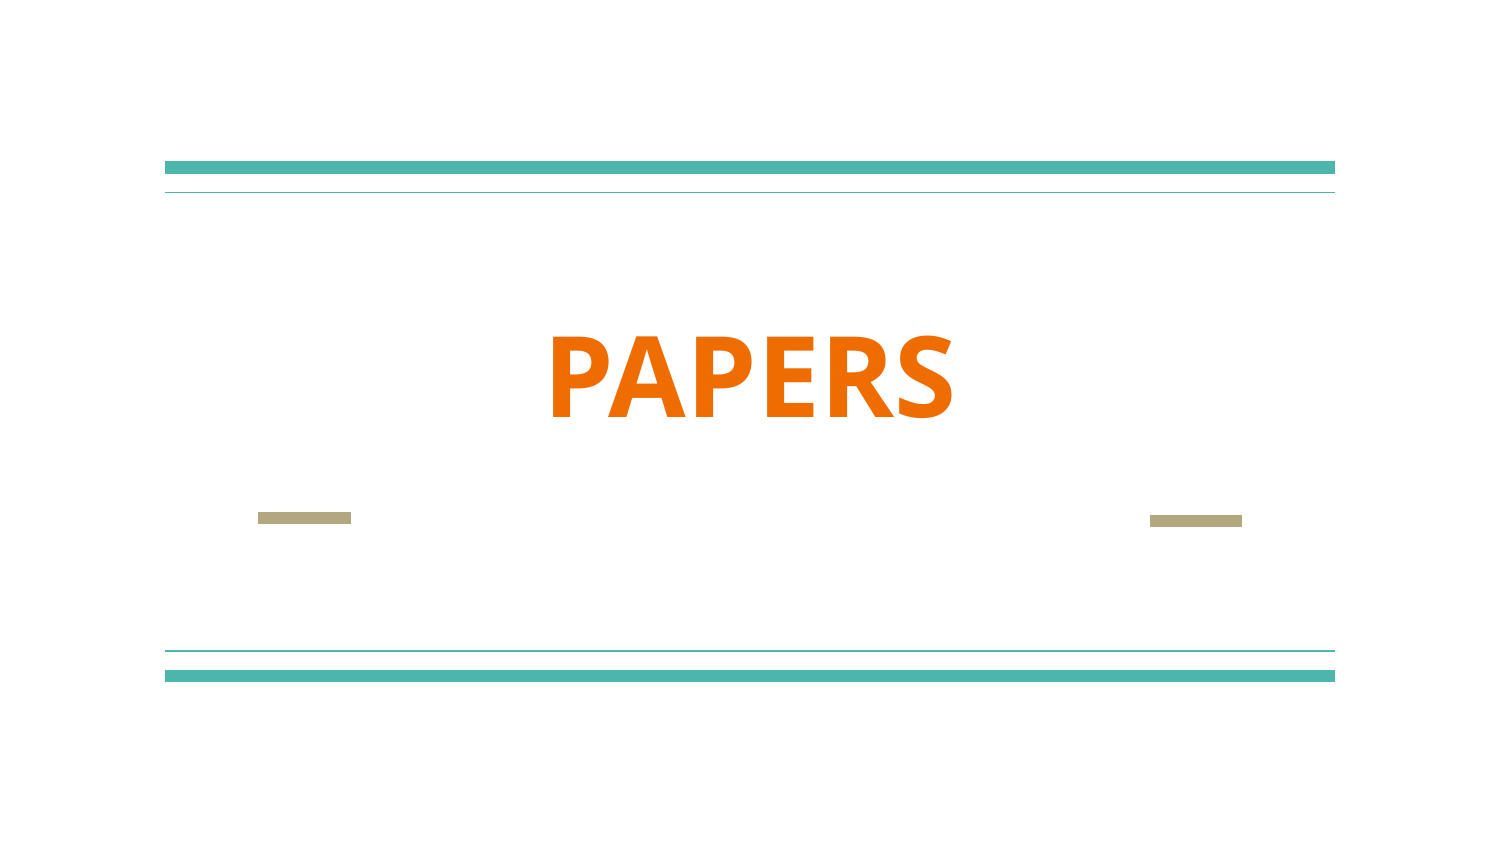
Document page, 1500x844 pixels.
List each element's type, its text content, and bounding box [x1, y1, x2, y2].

title PAPERS [164, 287, 1336, 456]
